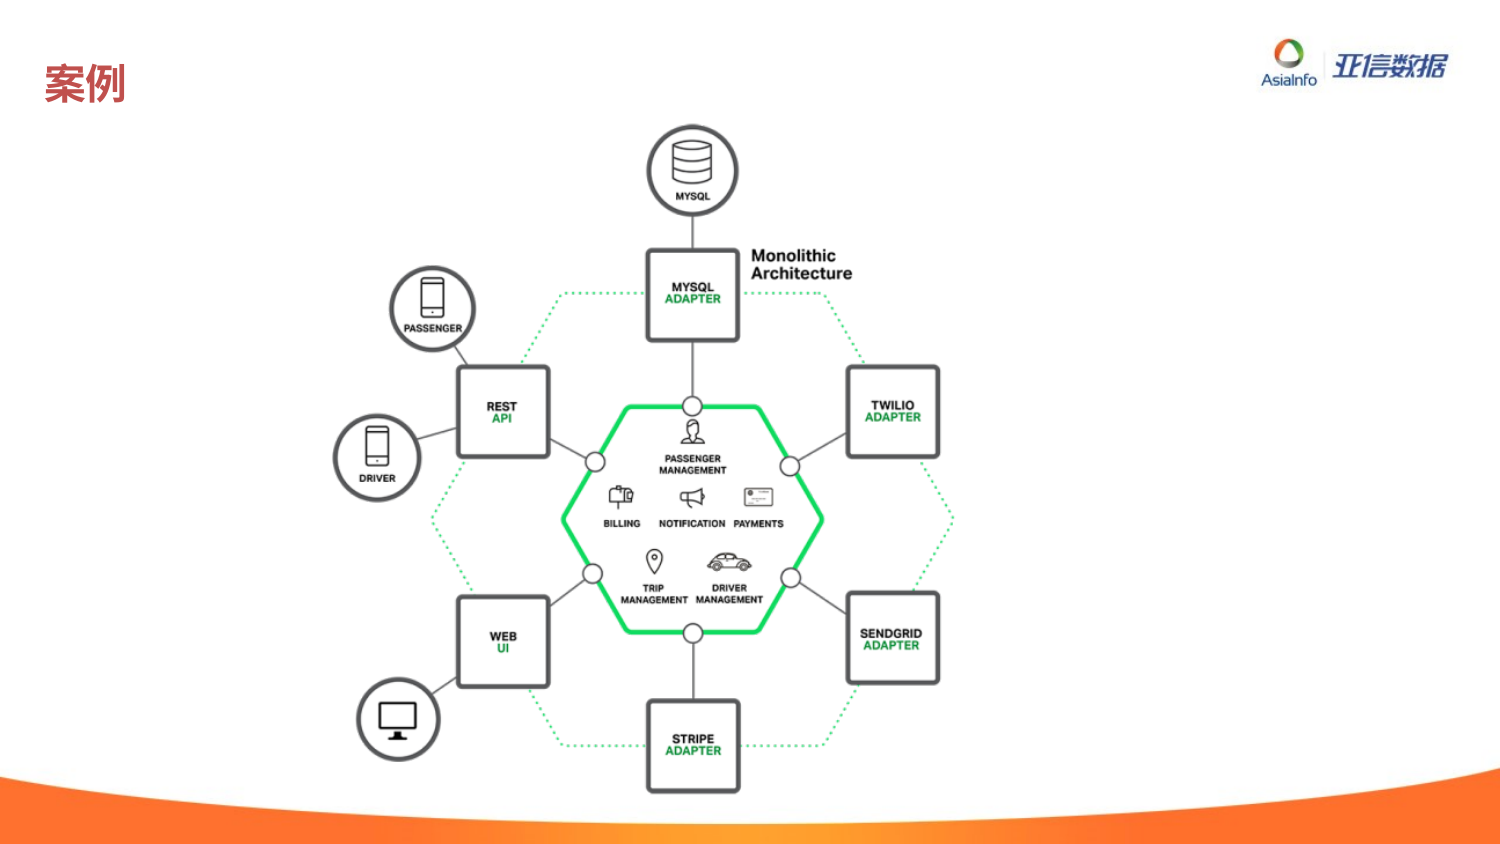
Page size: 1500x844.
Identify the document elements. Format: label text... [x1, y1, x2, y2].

title 案例 [29, 26, 1477, 116]
picture [0, 0, 1500, 844]
